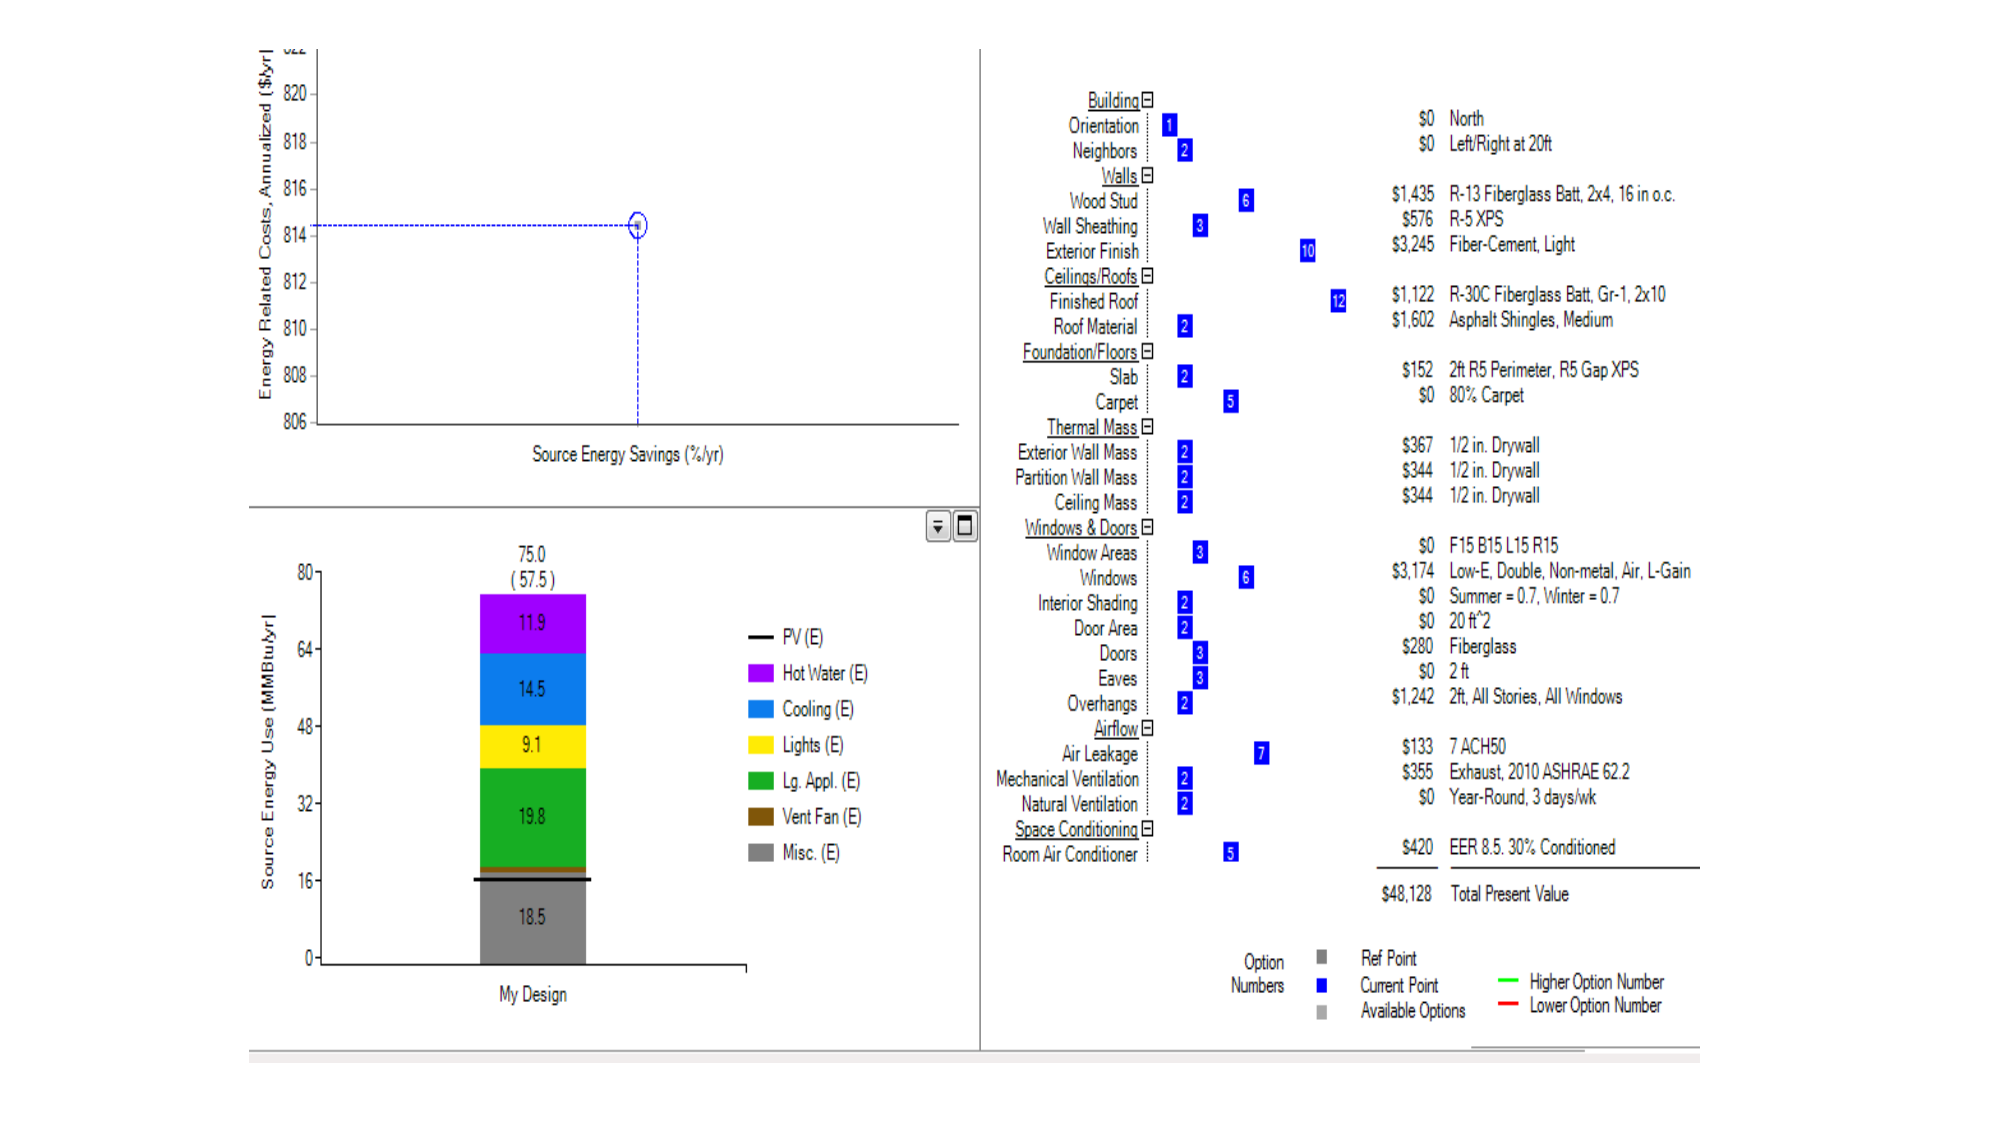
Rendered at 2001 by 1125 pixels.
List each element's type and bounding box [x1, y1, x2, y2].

picture [249, 49, 1700, 1063]
